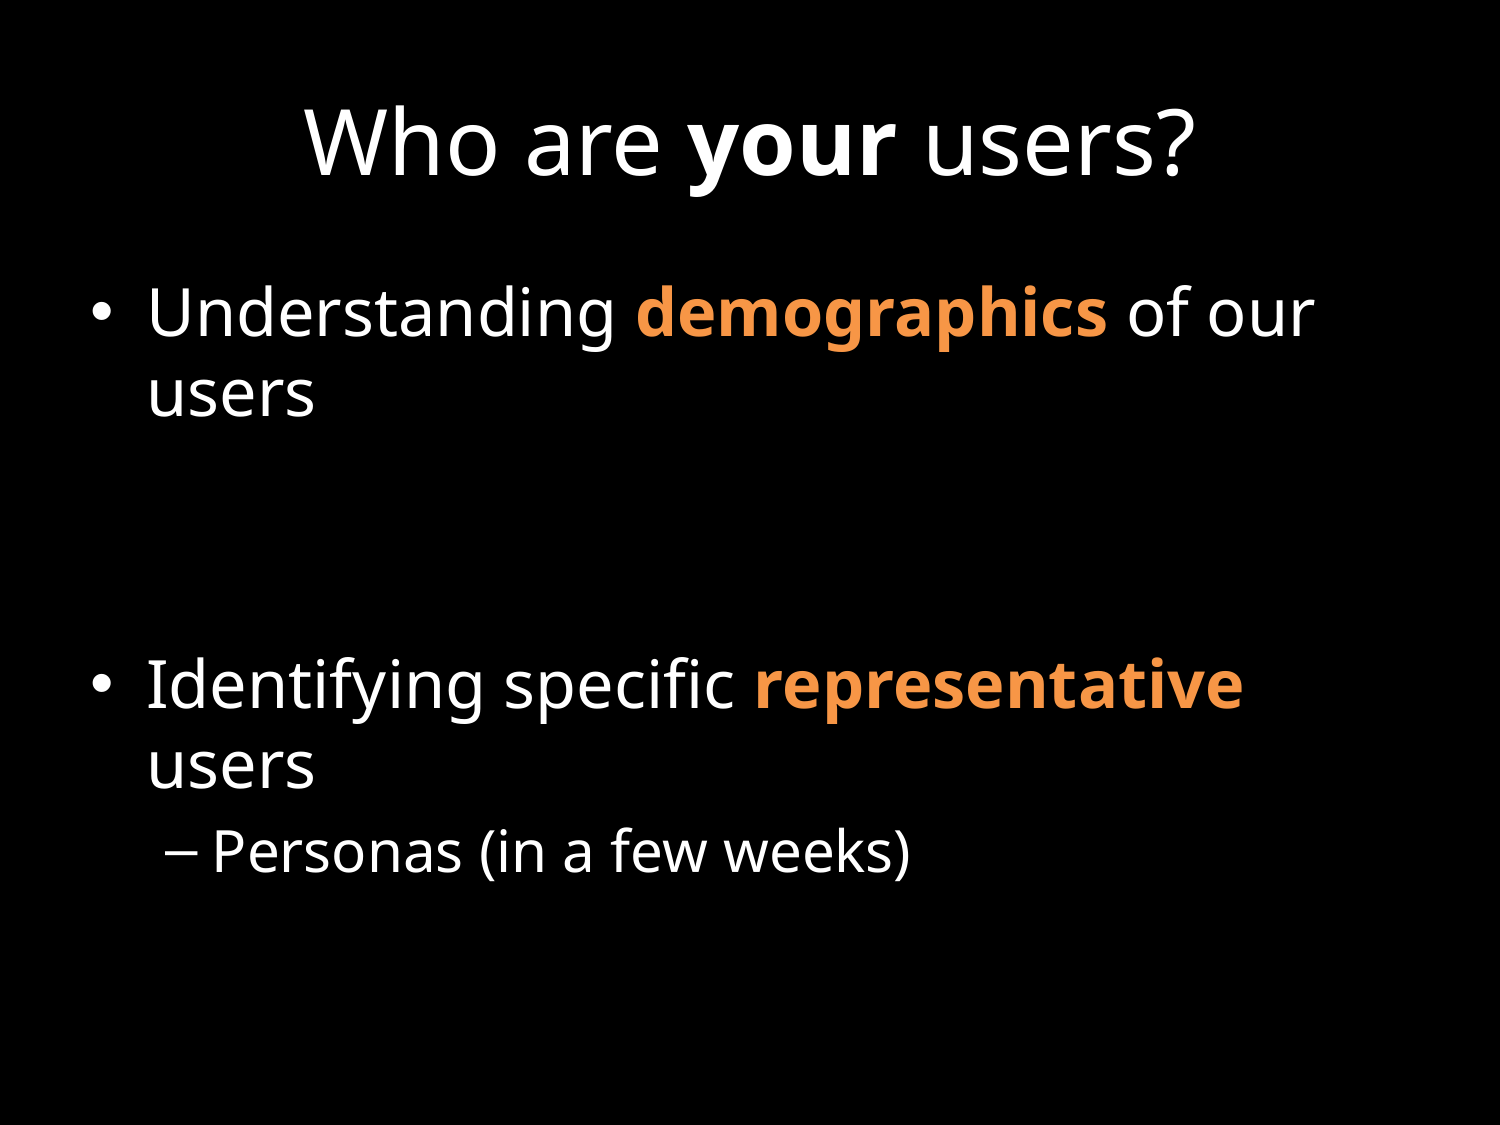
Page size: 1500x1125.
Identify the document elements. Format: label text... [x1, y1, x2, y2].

title Who are your users? [75, 45, 1425, 233]
list Understanding demographics of our users Identifying specific representative users Personas (in a few weeks) [75, 262, 1425, 1005]
